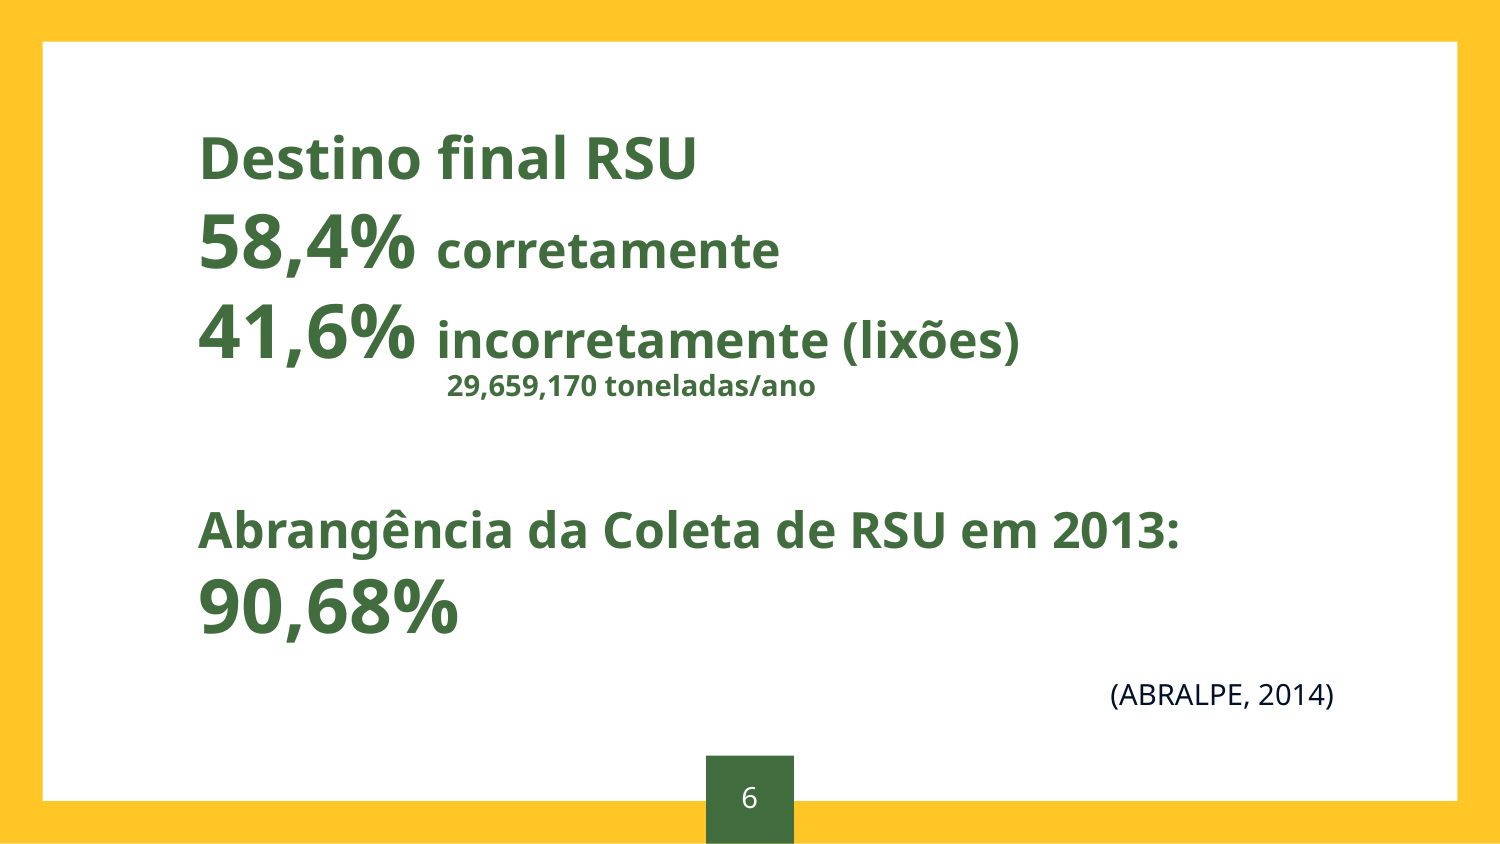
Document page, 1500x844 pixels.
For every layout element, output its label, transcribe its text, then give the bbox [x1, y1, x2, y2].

subtitle (ABRALPE, 2014) [686, 664, 1350, 738]
title 58,4% corretamente 41,6% incorretamente (lixões) [183, 201, 1130, 446]
text_box 29,659,170 toneladas/ano [431, 357, 870, 411]
title Abrangência da Coleta de RSU em 2013: 90,68% [183, 486, 1364, 664]
text_box Destino final RSU [183, 112, 1364, 201]
slide_number 6 [705, 755, 794, 844]
